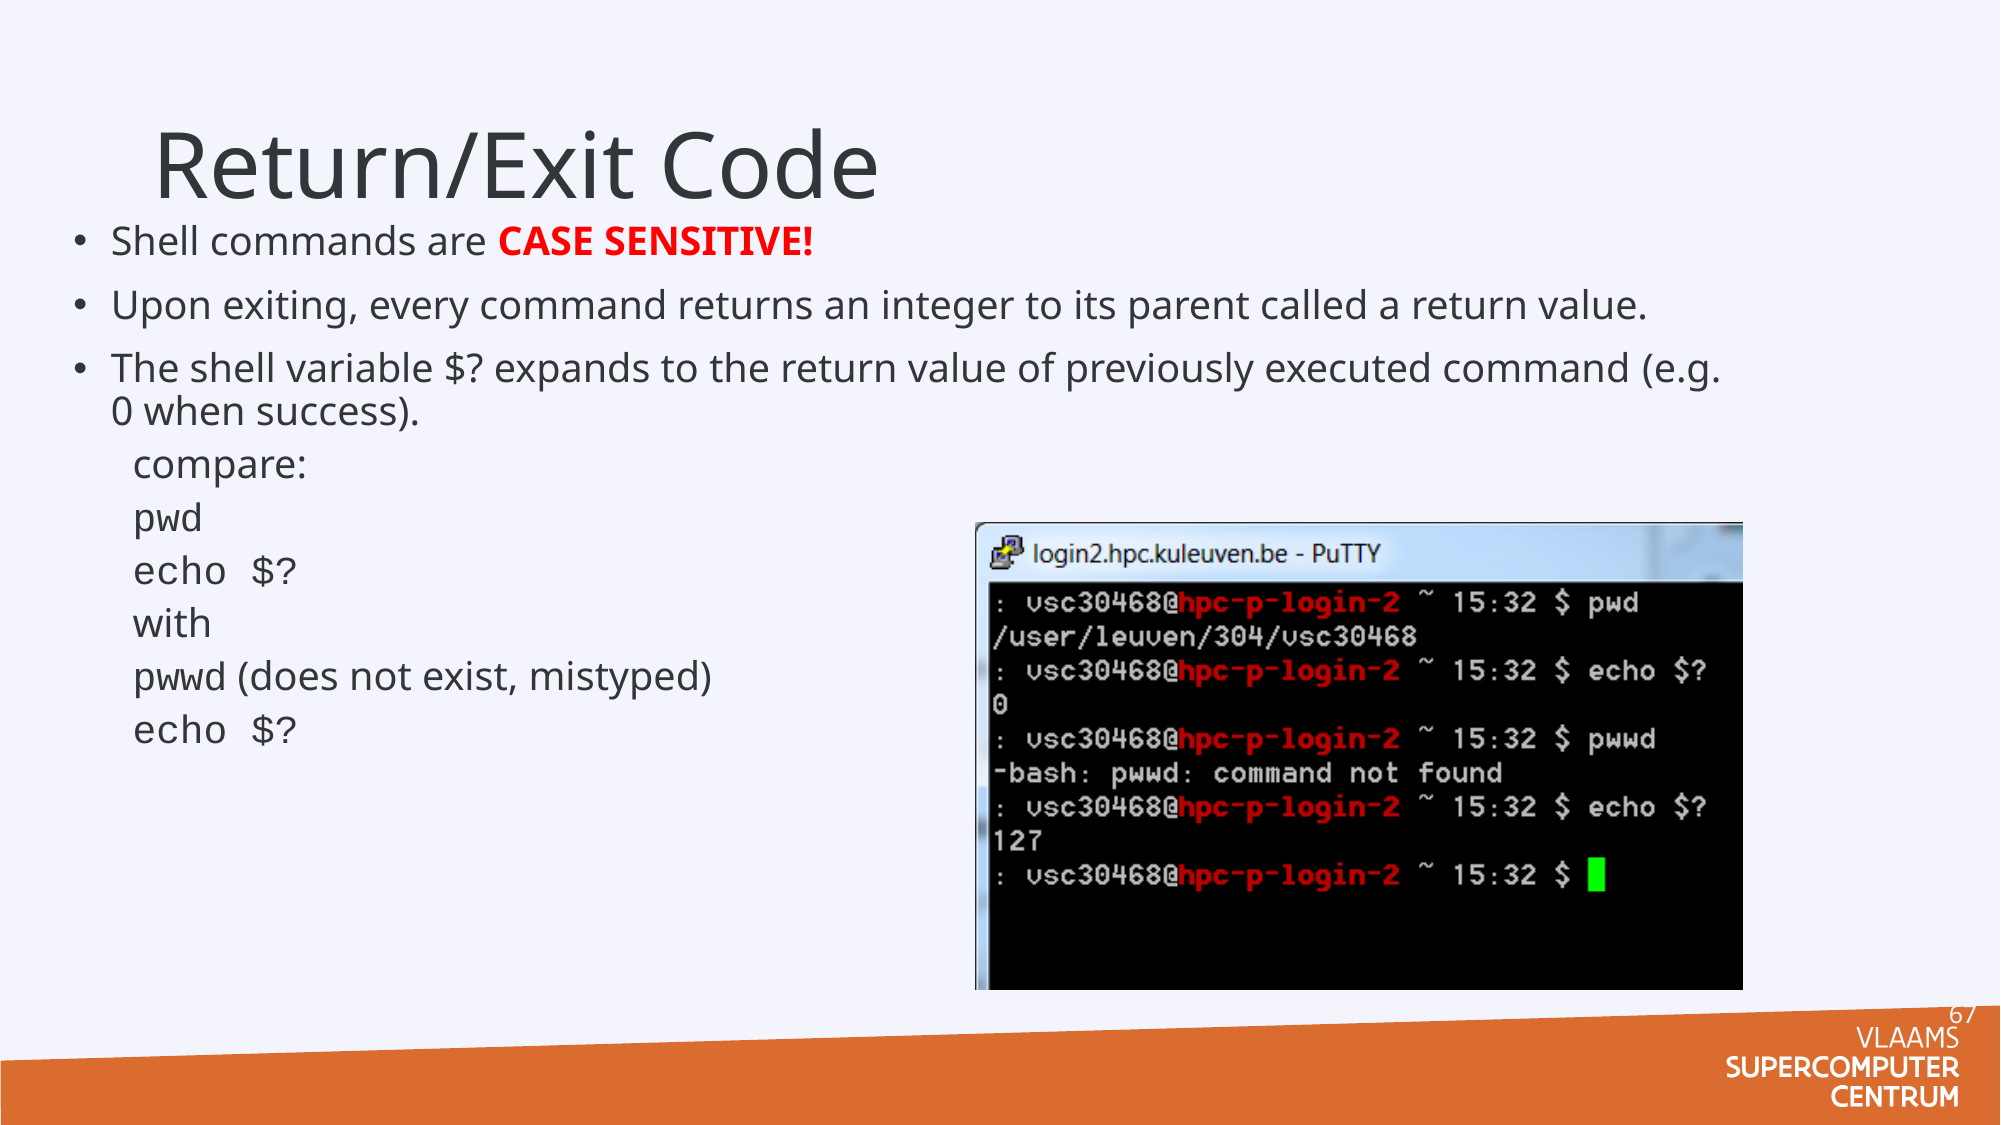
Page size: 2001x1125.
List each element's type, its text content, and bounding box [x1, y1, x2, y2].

picture [975, 522, 1743, 990]
list Shell commands are CASE SENSITIVE! Upon exiting, every command returns an integer to its parent called a return value. The shell variable $? expands to the return value of previously executed command (e.g. 0 when success). compare: pwd echo $? with pwwd (does not exist, mistyped) echo $? [73, 221, 1750, 948]
slide_number 67 [1787, 992, 1993, 1040]
title Return/Exit Code [137, 59, 1863, 278]
picture [1725, 1021, 1960, 1117]
